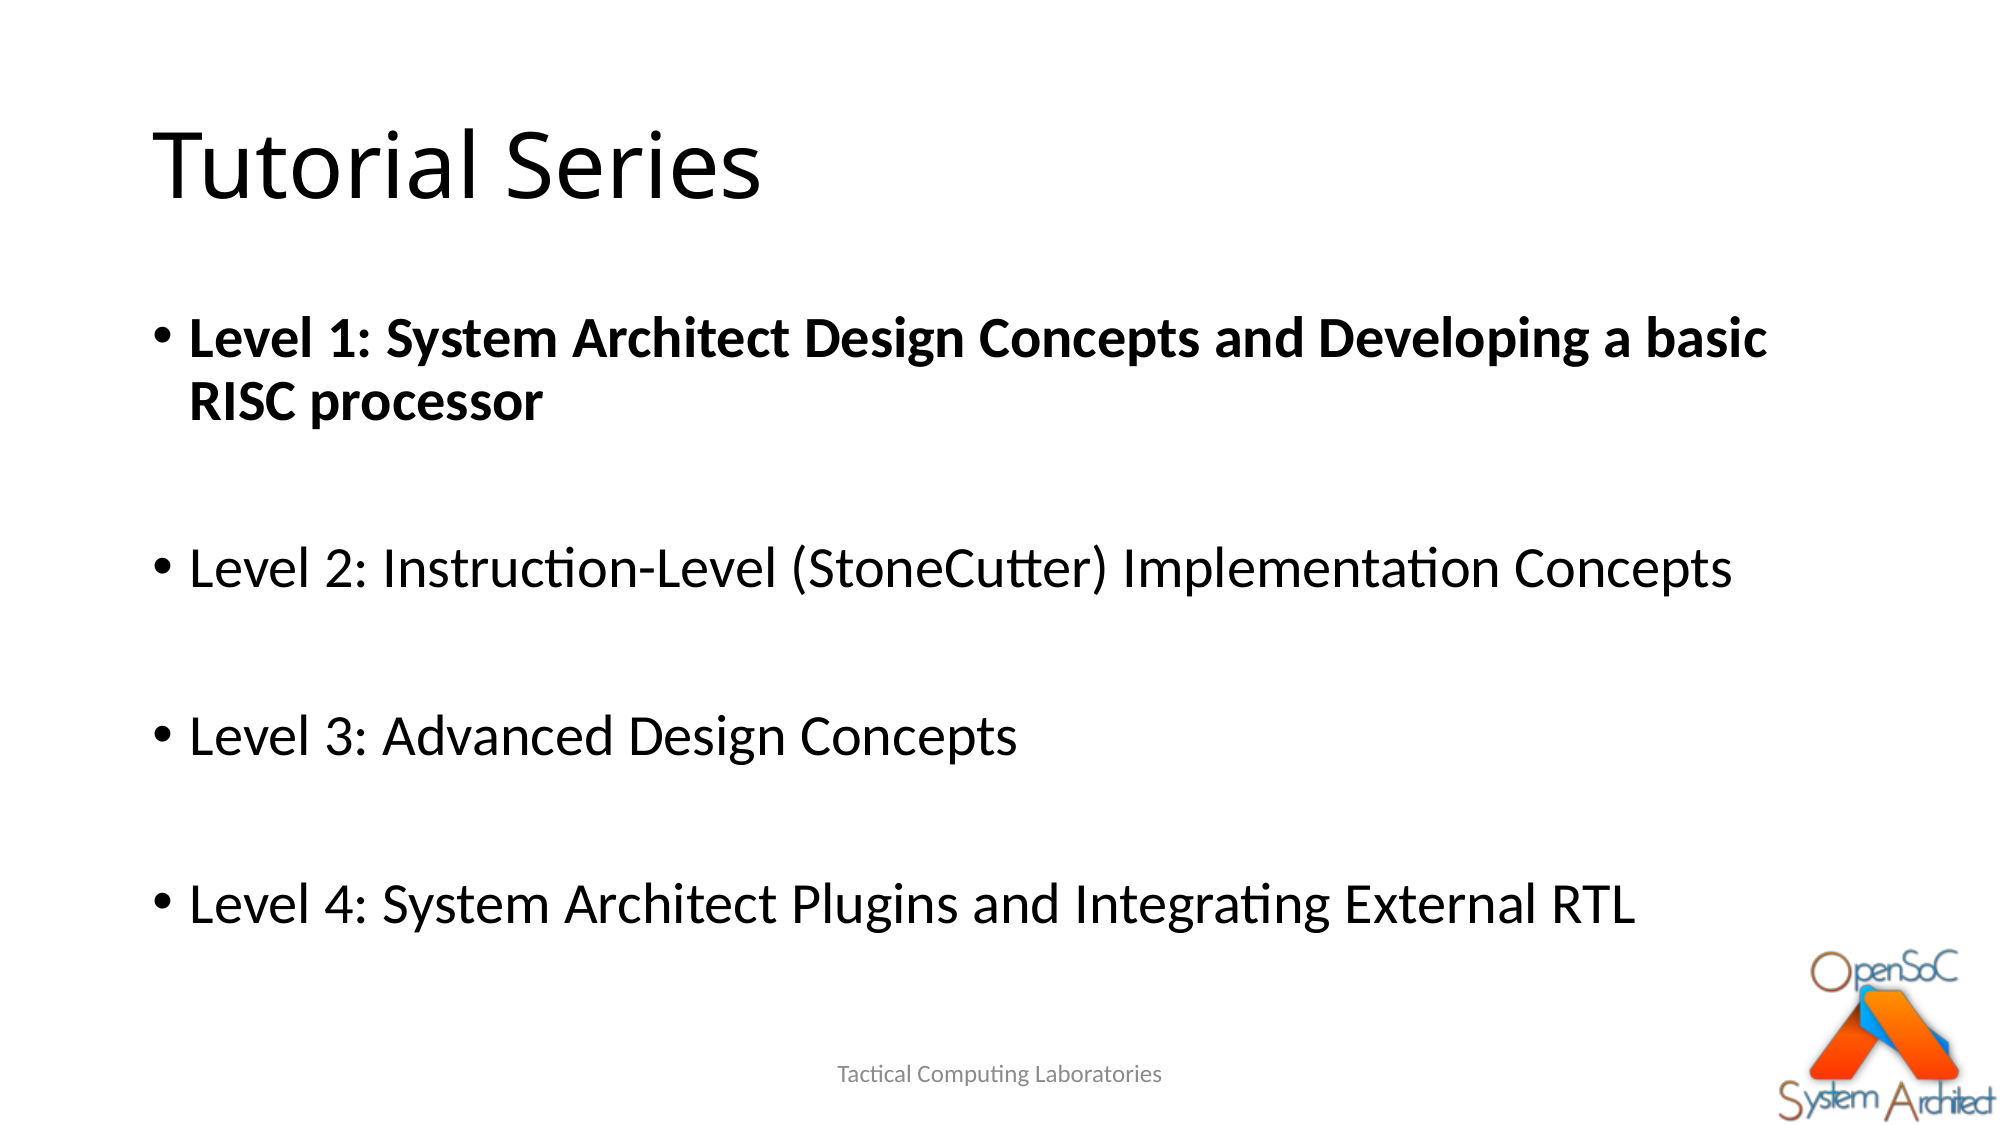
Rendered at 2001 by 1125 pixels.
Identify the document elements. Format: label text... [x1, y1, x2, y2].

list Level 1: System Architect Design Concepts and Developing a basic RISC processor Level 2: Instruction-Level (StoneCutter) Implementation Concepts Level 3: Advanced Design Concepts Level 4: System Architect Plugins and Integrating External RTL [137, 299, 1863, 1014]
title Tutorial Series [137, 59, 1863, 278]
picture [1775, 946, 2000, 1125]
footer Tactical Computing Laboratories [662, 1042, 1338, 1103]
